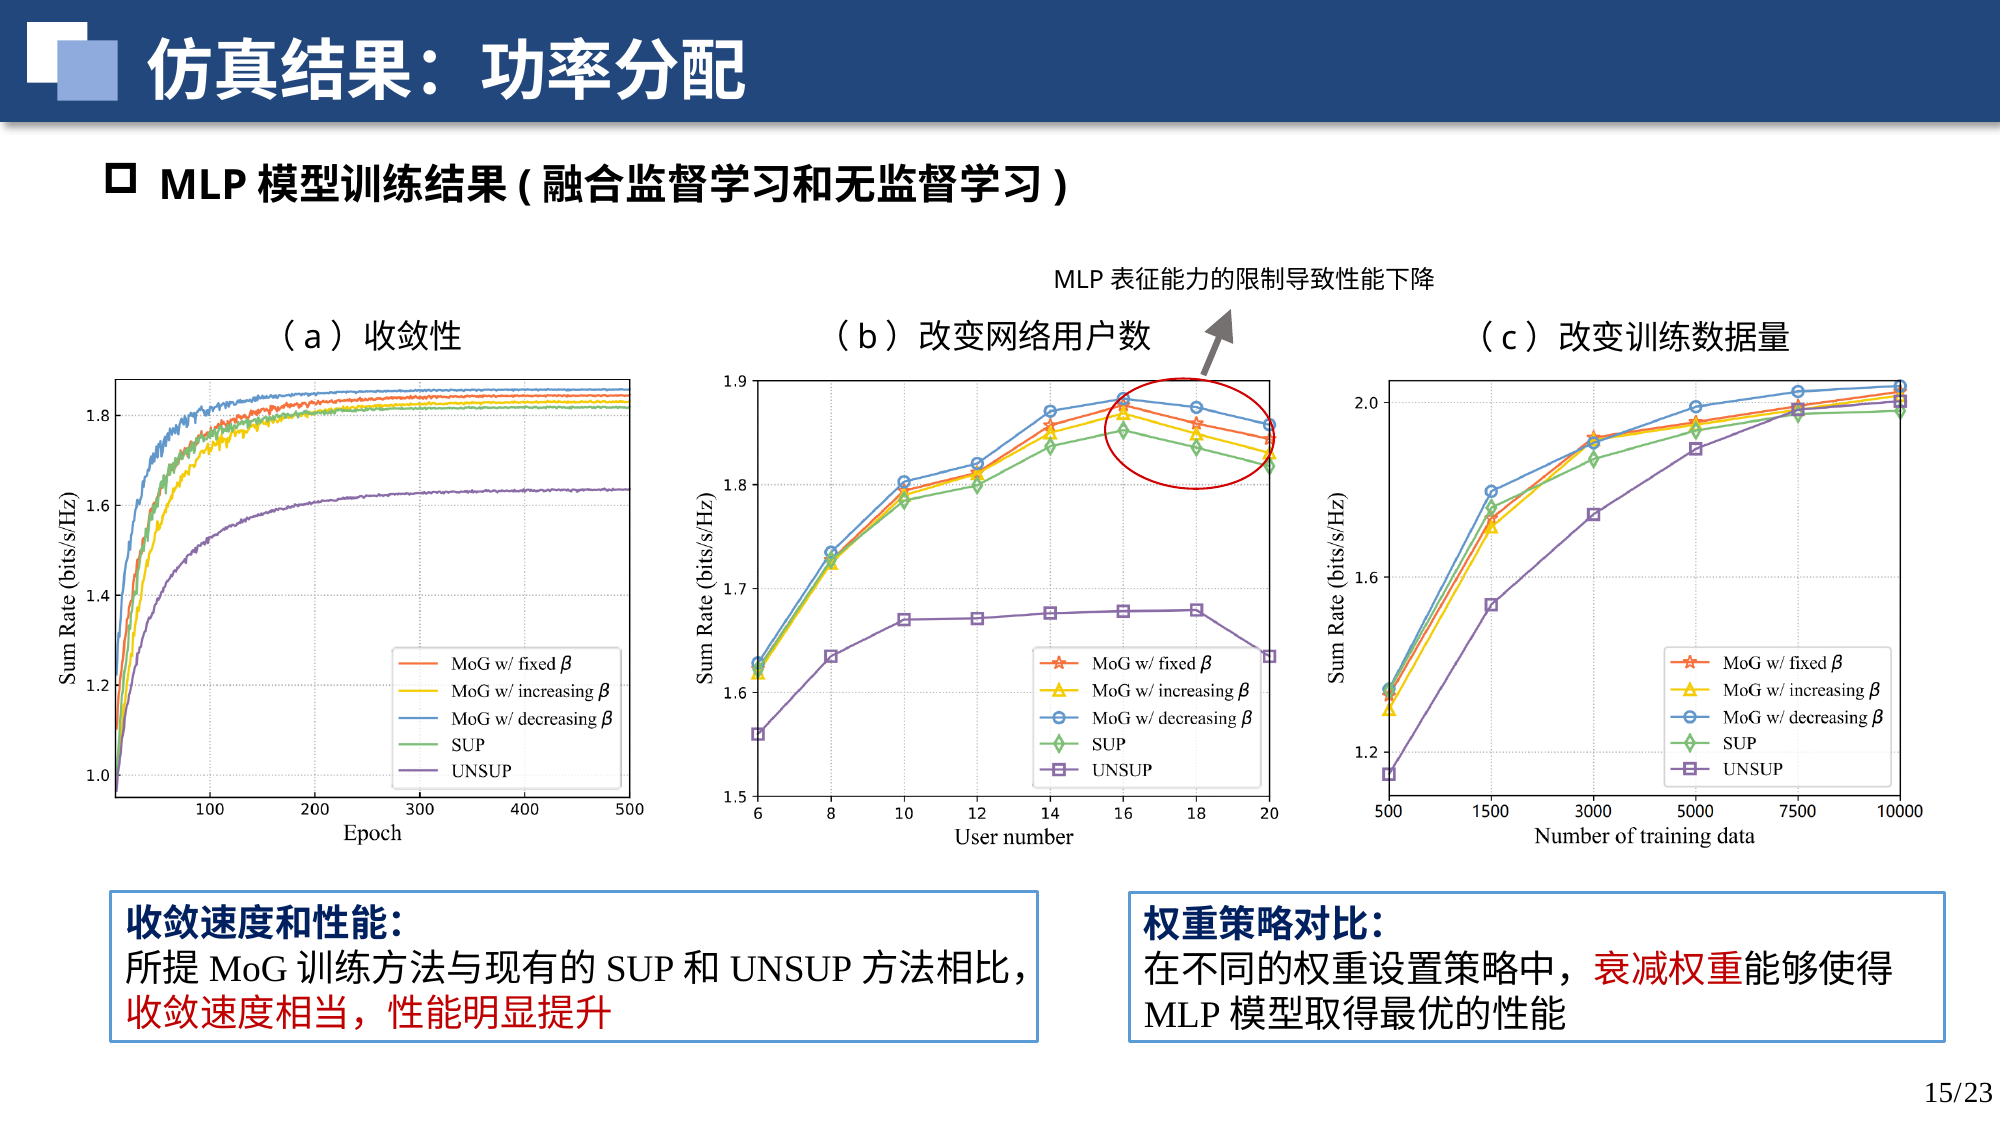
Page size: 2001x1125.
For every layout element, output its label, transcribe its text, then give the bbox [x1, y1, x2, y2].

picture [694, 373, 1281, 847]
text_box [0, 0, 2000, 123]
picture [1324, 377, 1925, 850]
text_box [1203, 308, 1231, 375]
text_box 收敛速度和性能： 所提MoG训练方法与现有的SUP和UNSUP方法相比，收敛速度相当，性能明显提升 [110, 891, 1038, 1042]
text_box 仿真结果：功率分配 [131, 20, 1837, 116]
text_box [254, 305, 1805, 362]
text_box 23 [1948, 1065, 2000, 1116]
text_box MLP表征能力的限制导致性能下降 [1007, 255, 1482, 301]
text_box [26, 21, 88, 84]
text_box [56, 39, 119, 102]
text_box 权重策略对比： 在不同的权重设置策略中，衰减权重能够使得MLP模型取得最优的性能 [1129, 892, 1945, 1042]
picture [56, 373, 648, 847]
text_box MLP模型训练结果(融合监督学习和无监督学习) [87, 150, 1167, 216]
